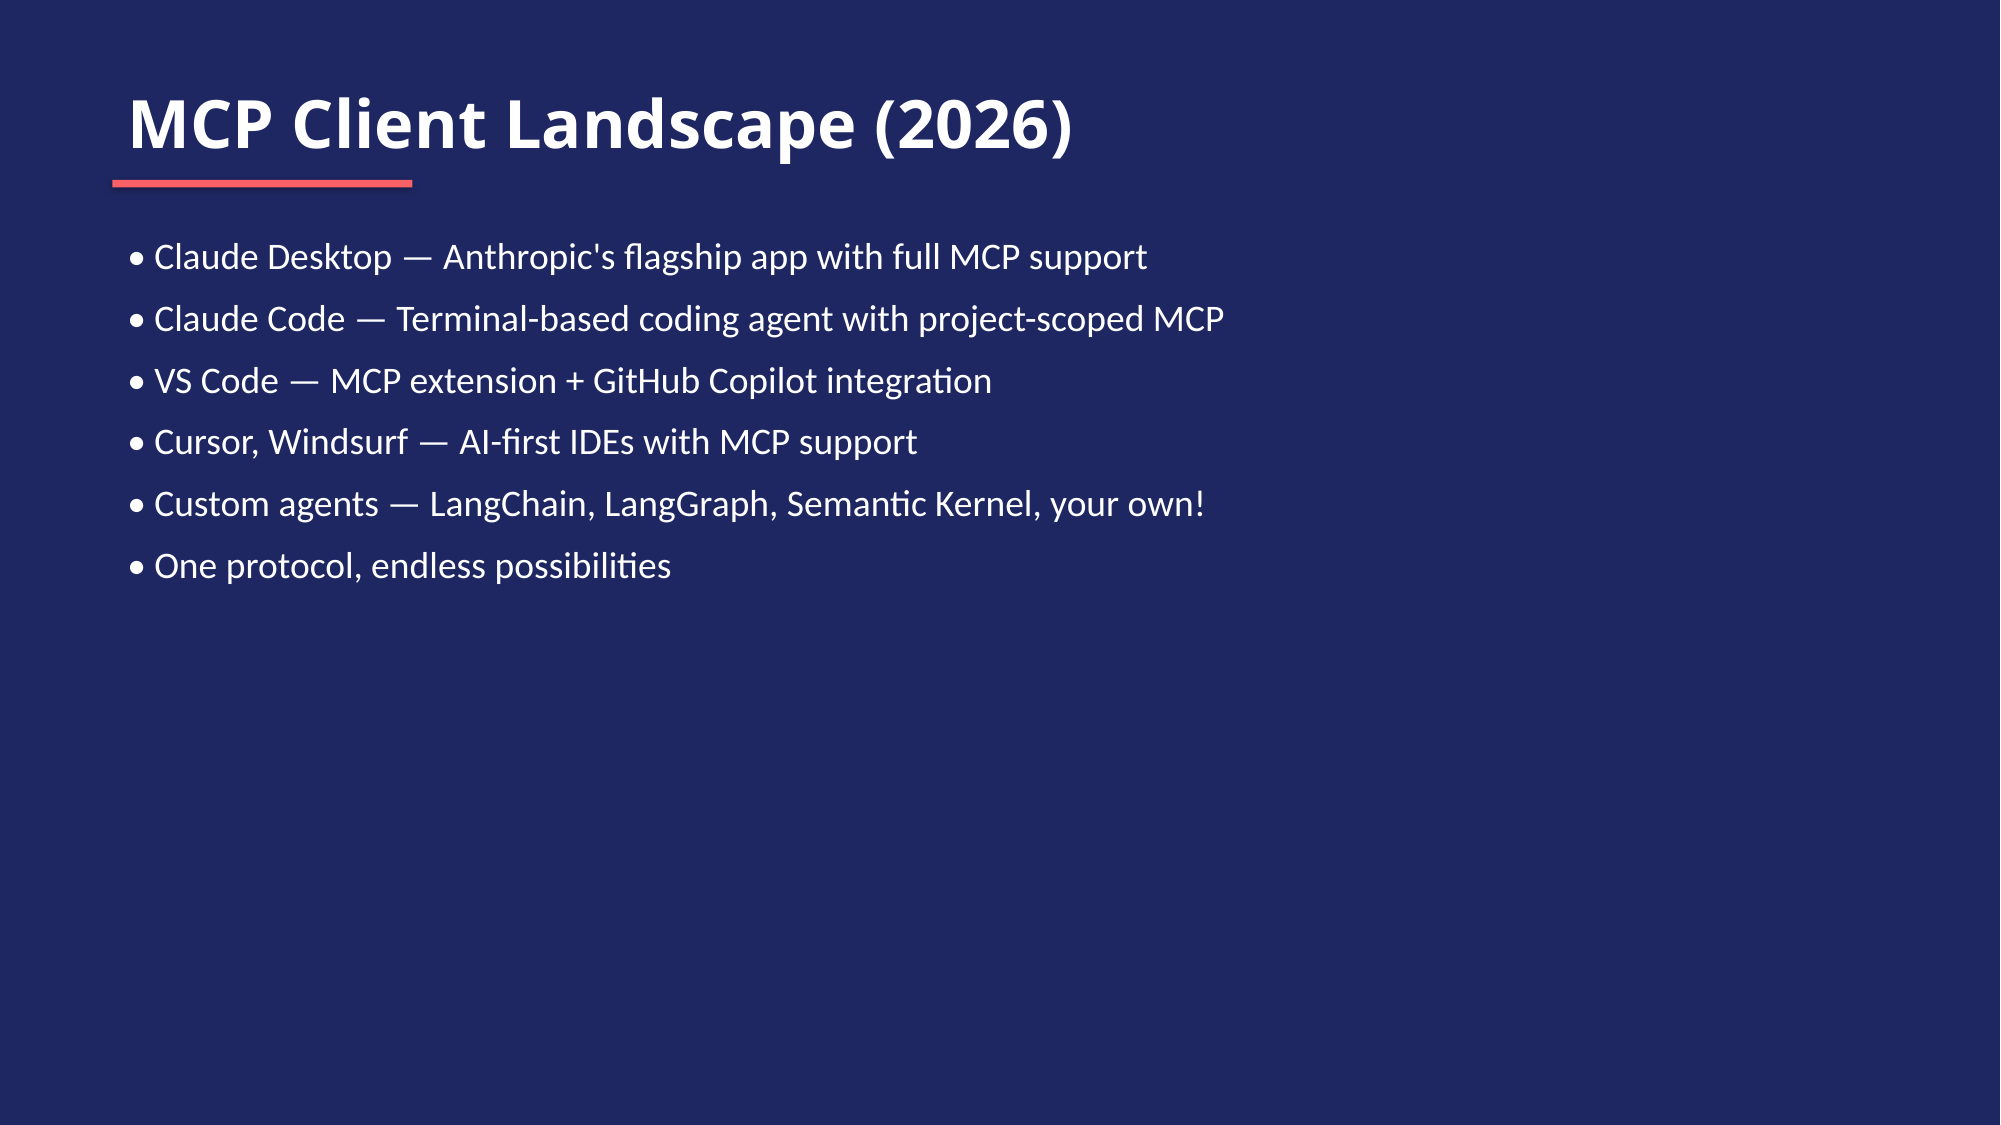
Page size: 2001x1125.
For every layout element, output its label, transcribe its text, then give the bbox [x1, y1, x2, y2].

text_box MCP Client Landscape (2026) [112, 74, 1838, 170]
text_box [112, 179, 413, 188]
text_box • Claude Desktop — Anthropic's flagship app with full MCP support • Claude Code — Terminal-based coding agent with project-scoped MCP • VS Code — MCP extension + GitHub Copilot integration • Cursor, Windsurf — AI-first IDEs with MCP support • Custom agents — LangChain, LangGraph, Semantic Kernel, your own! • One protocol, endless possibilities [112, 224, 1838, 593]
